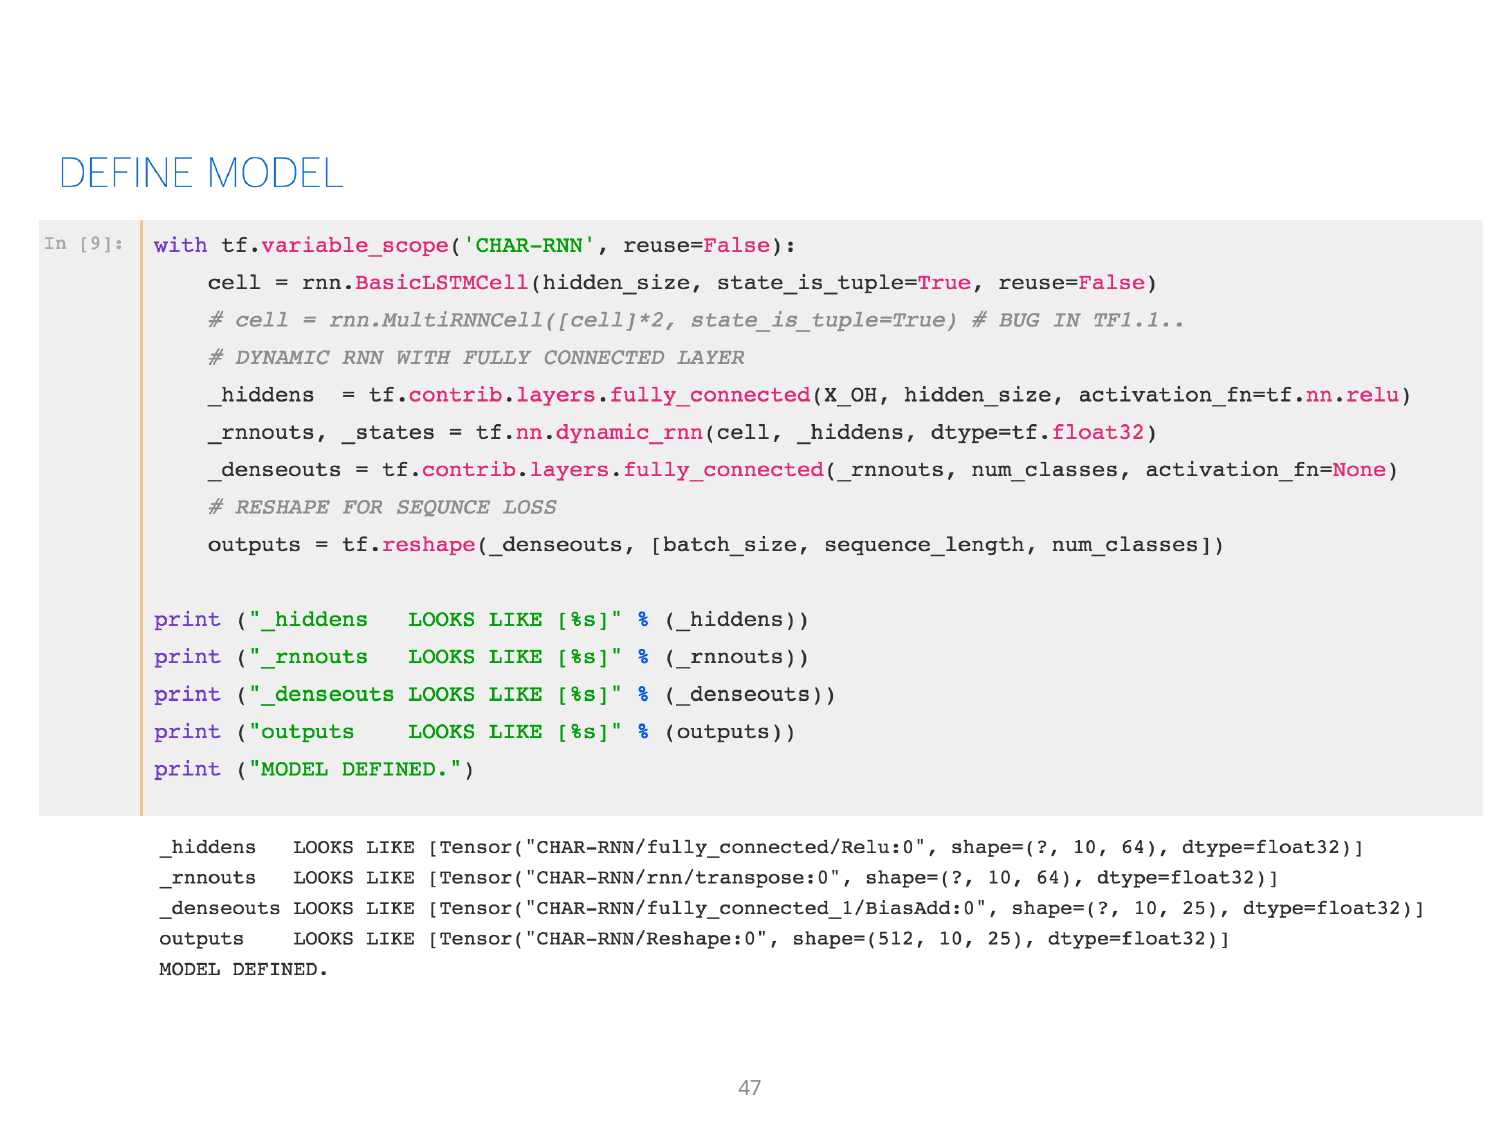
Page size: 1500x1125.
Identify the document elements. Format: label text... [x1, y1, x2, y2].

picture [0, 135, 1500, 990]
slide_number 47 [575, 1058, 925, 1119]
